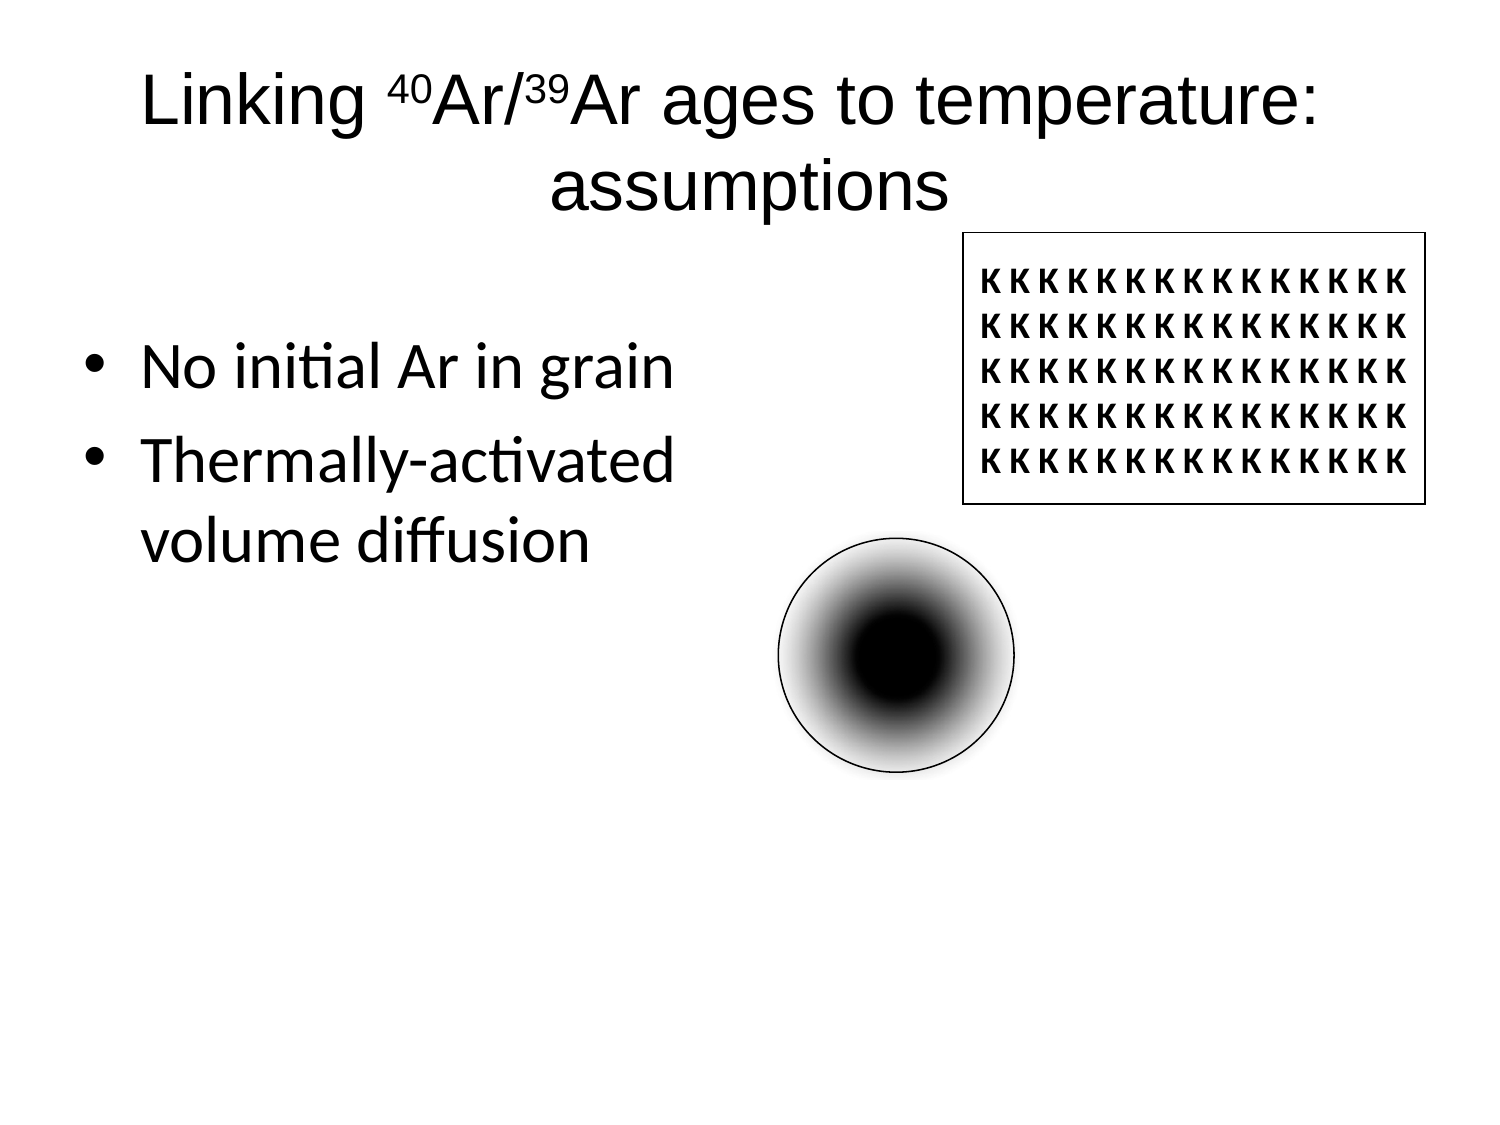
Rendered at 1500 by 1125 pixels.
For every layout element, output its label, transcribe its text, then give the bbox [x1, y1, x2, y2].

title Linking 40Ar/39Ar ages to temperature: assumptions [75, 45, 1425, 233]
text_box K K K K K K K K K K K K K K K K K K K K K K K K K K K K K K K K K K K K K K K K K K K K K K K K K K K K K K K K K K K K K K K K K K K K K K K K K K K [962, 232, 1425, 505]
list No initial Ar in grain Thermally-activated volume diffusion [68, 314, 887, 781]
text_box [729, 497, 1068, 813]
